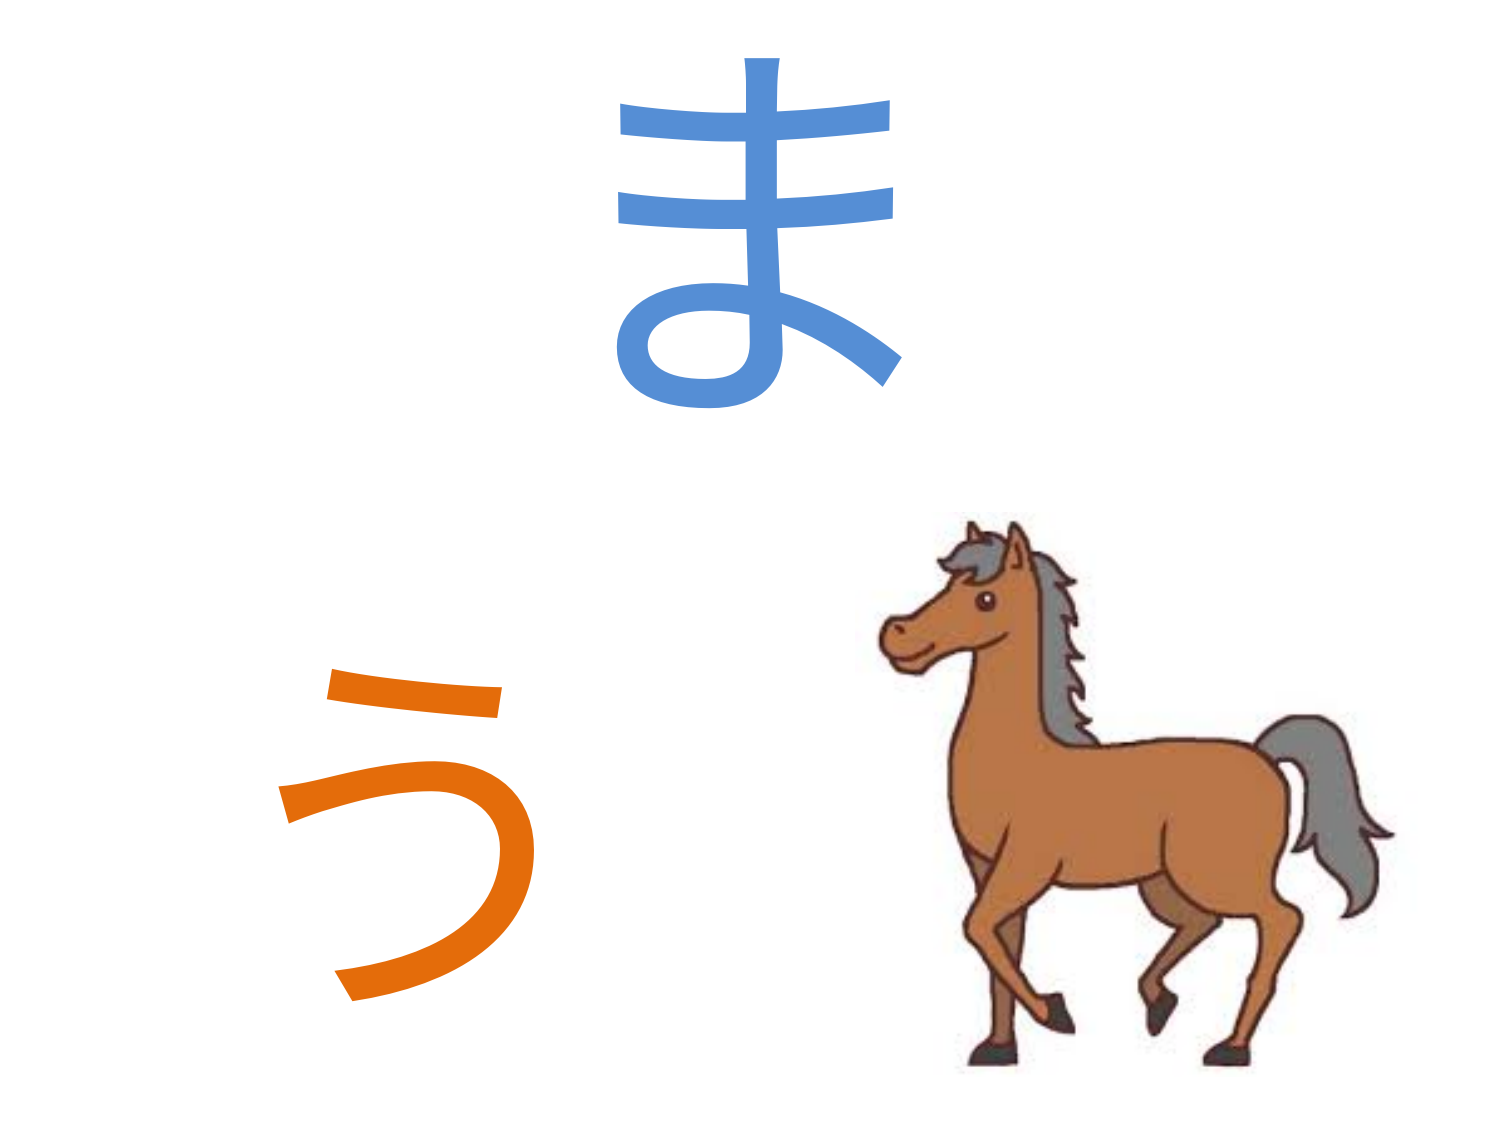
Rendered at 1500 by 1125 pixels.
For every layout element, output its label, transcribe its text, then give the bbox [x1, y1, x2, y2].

picture [799, 512, 1426, 1078]
list うま [24, 575, 794, 1013]
title ま [75, 45, 1425, 400]
